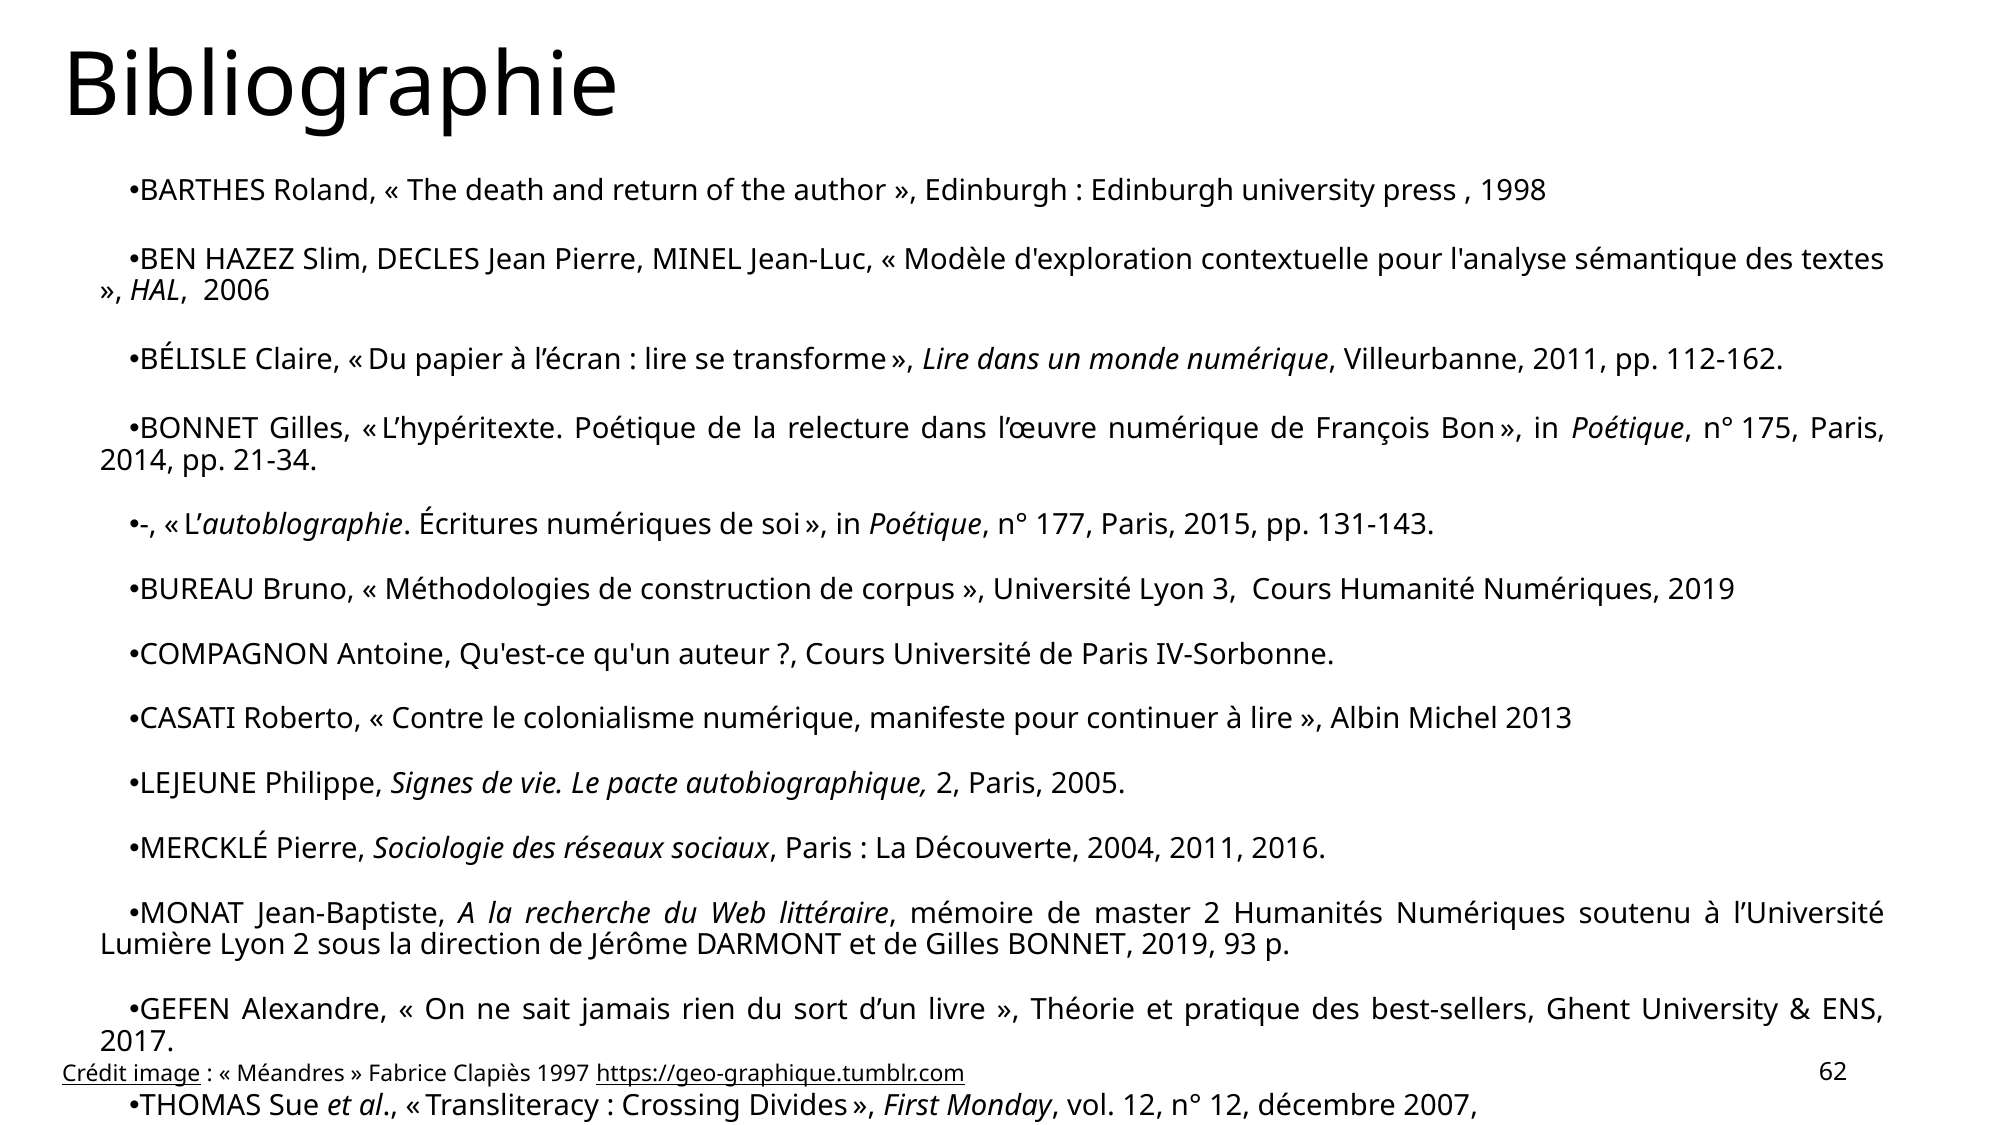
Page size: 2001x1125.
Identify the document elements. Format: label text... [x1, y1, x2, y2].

list Barthes Roland, « The death and return of the author », Edinburgh : Edinburgh university press , 1998 Ben Hazez Slim, Decles Jean Pierre, Minel Jean-Luc, « Modèle d'exploration contextuelle pour l'analyse sémantique des textes », HAL, 2006 Bélisle Claire, « Du papier à l’écran : lire se transforme », Lire dans un monde numérique, Villeurbanne, 2011, pp. 112-162. Bonnet Gilles, « L’hypéritexte. Poétique de la relecture dans l’œuvre numérique de François Bon », in Poétique, n° 175, Paris, 2014, pp. 21-34. -, « L’autoblographie. Écritures numériques de soi », in Poétique, n° 177, Paris, 2015, pp. 131-143. Bureau Bruno, « Méthodologies de construction de corpus », Université Lyon 3, Cours Humanité Numériques, 2019 Compagnon Antoine, Qu'est-ce qu'un auteur ?, Cours Université de Paris IV-Sorbonne. Casati Roberto, « Contre le colonialisme numérique, manifeste pour continuer à lire », Albin Michel 2013 Lejeune Philippe, Signes de vie. Le pacte autobiographique, 2, Paris, 2005. Mercklé Pierre, Sociologie des réseaux sociaux, Paris : La Découverte, 2004, 2011, 2016. Monat Jean-Baptiste, A la recherche du Web littéraire, mémoire de master 2 Humanités Numériques soutenu à l’Université Lumière Lyon 2 sous la direction de Jérôme Darmont et de Gilles Bonnet, 2019, 93 p. Gefen Alexandre, « On ne sait jamais rien du sort d’un livre », Théorie et pratique des best-sellers, Ghent University & ENS, 2017. Thomas Sue et al., « Transliteracy : Crossing Divides », First Monday, vol. 12, n° 12, décembre 2007, [47, 167, 1901, 995]
title Bibliographie [47, 30, 1773, 143]
text_box Crédit image : « Méandres » Fabrice Clapiès 1997 https://geo-graphique.tumblr.com [47, 1051, 1048, 1094]
slide_number 62 [1412, 1042, 1863, 1103]
